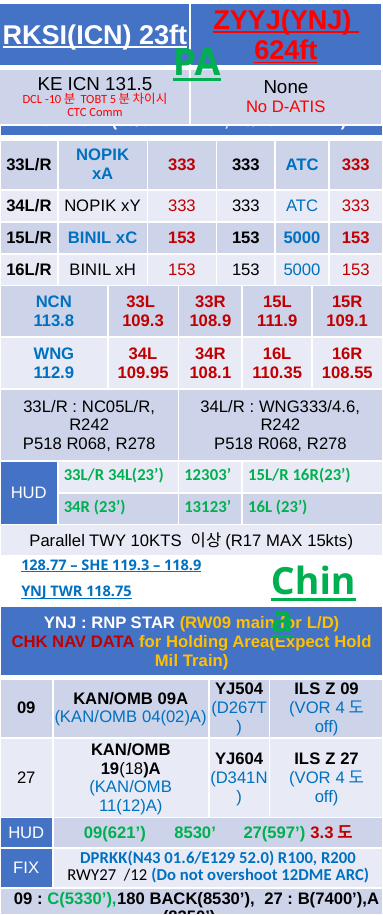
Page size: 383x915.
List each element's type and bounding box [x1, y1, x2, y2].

table_header [0, 4, 189, 65]
text_box [143, 37, 250, 89]
table_cell [179, 494, 241, 524]
table_cell [217, 255, 274, 285]
table_cell [243, 462, 382, 492]
text_box [6, 557, 377, 609]
table_cell [330, 223, 382, 253]
table_cell [59, 223, 147, 253]
table_cell [270, 680, 382, 737]
table_cell [243, 338, 311, 388]
table_cell [1, 286, 107, 336]
table_cell [1, 255, 57, 285]
table_cell [313, 338, 382, 388]
table_cell [179, 390, 382, 460]
table_cell [210, 680, 269, 737]
table_cell [109, 286, 178, 336]
table_cell [54, 849, 382, 887]
table_cell [148, 191, 216, 221]
table_header [191, 4, 381, 65]
table_cell [59, 255, 147, 285]
table_cell [54, 739, 208, 817]
table_cell [191, 70, 381, 124]
table_cell [59, 462, 178, 492]
table_cell [330, 255, 382, 285]
table_cell [59, 141, 147, 189]
table_cell [1, 889, 382, 914]
table_cell [243, 286, 311, 336]
table_cell [276, 223, 328, 253]
table_cell [243, 494, 382, 524]
table_cell [330, 141, 382, 189]
table_cell [54, 818, 382, 847]
table_cell [59, 494, 178, 524]
table_cell [179, 286, 241, 336]
table_cell [148, 223, 216, 253]
table_cell [1, 818, 52, 847]
table_cell [270, 739, 382, 817]
table_cell [109, 338, 178, 388]
table_cell [1, 849, 52, 887]
table_header [1, 607, 382, 675]
table_cell [276, 255, 328, 285]
table_cell [210, 739, 269, 817]
table_cell [54, 680, 208, 737]
table_cell [1, 739, 52, 817]
table_cell [217, 191, 274, 221]
table_cell [1, 141, 57, 189]
table_cell [179, 462, 241, 492]
table_cell [1, 191, 57, 221]
table_cell [179, 338, 241, 388]
table_cell [330, 191, 382, 221]
table_cell [148, 141, 216, 189]
table_cell [313, 286, 382, 336]
table_cell [1, 223, 57, 253]
table_cell [1, 390, 178, 460]
table_cell [217, 141, 274, 189]
table_cell [148, 255, 216, 285]
table_header [1, 126, 382, 135]
table_cell [1, 338, 107, 388]
table_cell [0, 70, 189, 124]
table_cell [1, 462, 57, 524]
table_cell [217, 223, 274, 253]
table_cell [1, 680, 52, 737]
table_cell [1, 525, 382, 555]
table_cell [59, 191, 147, 221]
table_cell [276, 141, 328, 189]
table_cell [276, 191, 328, 221]
